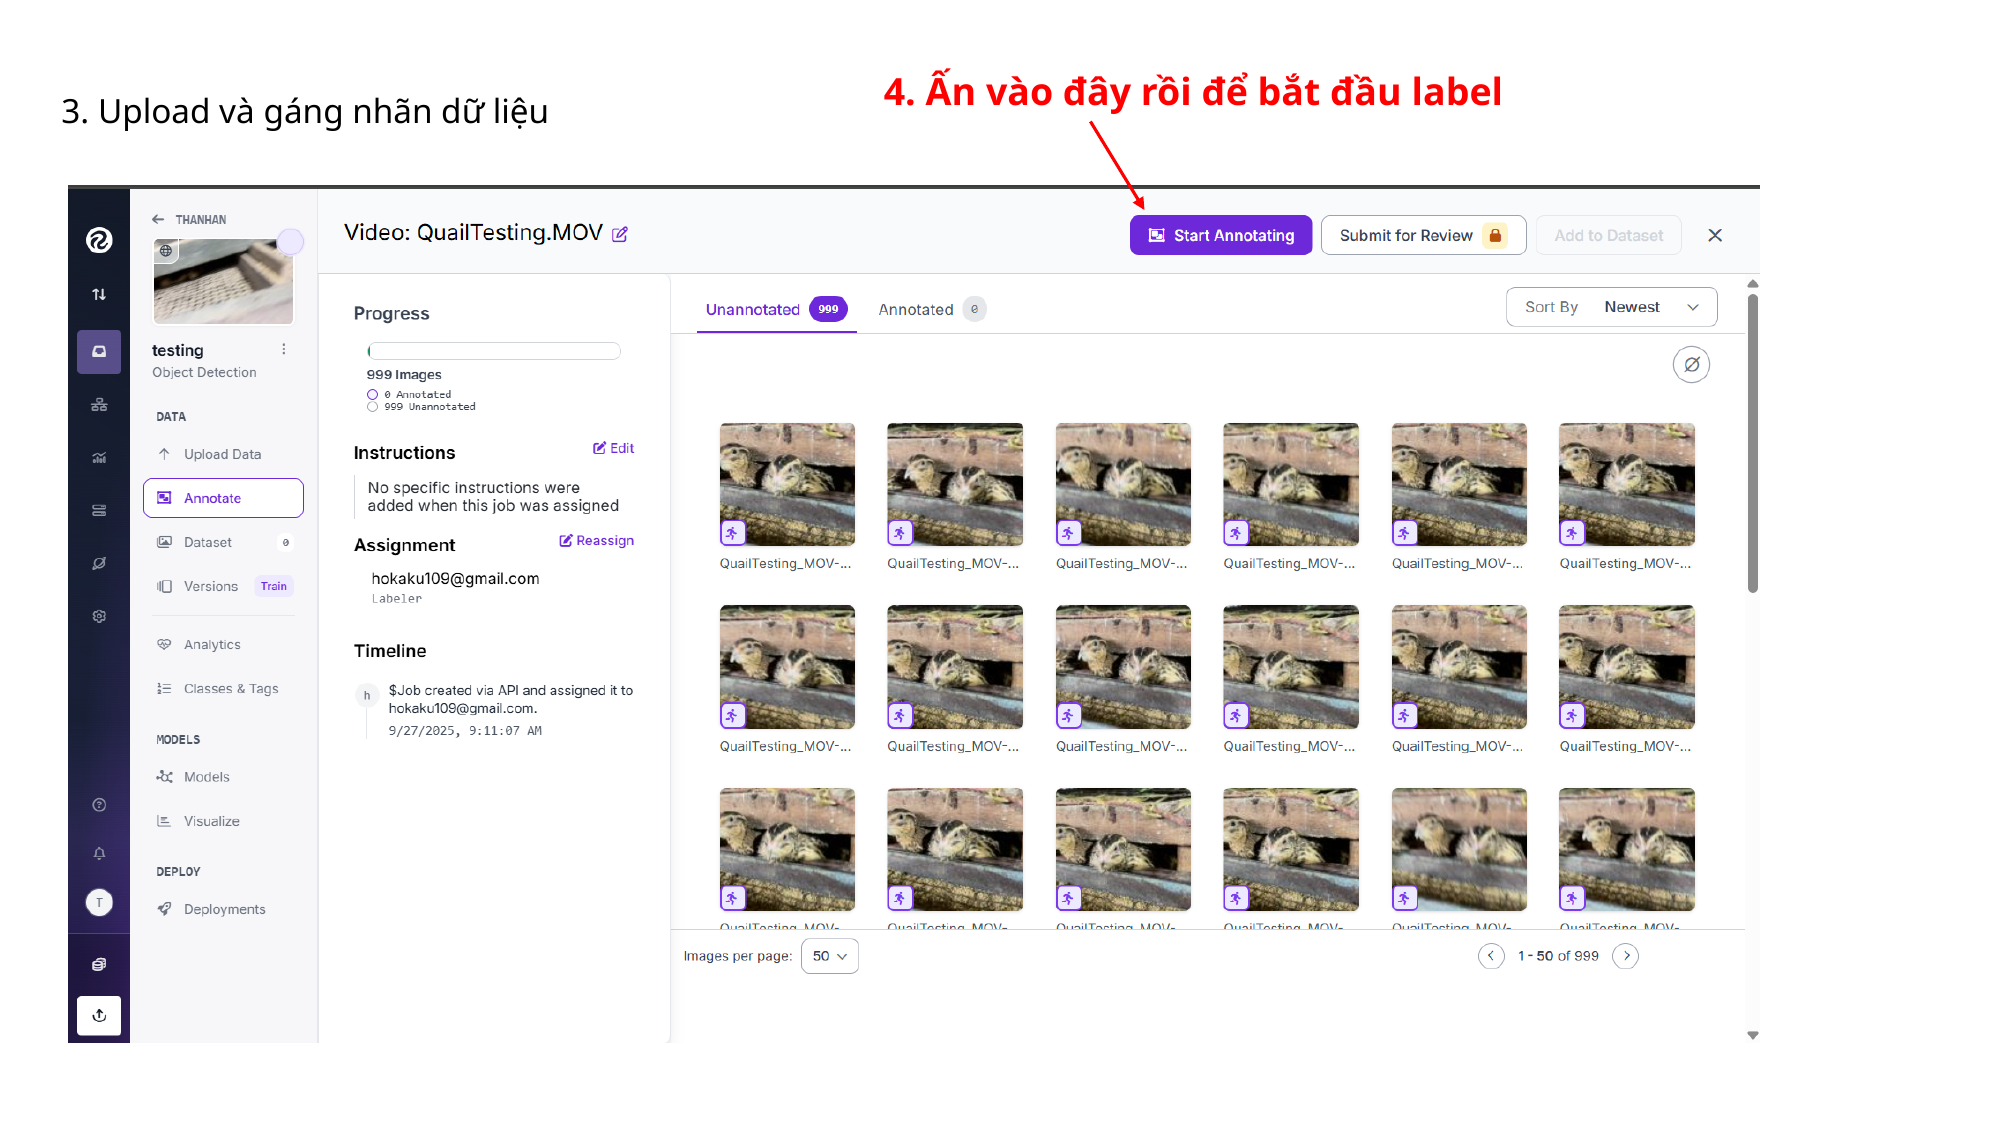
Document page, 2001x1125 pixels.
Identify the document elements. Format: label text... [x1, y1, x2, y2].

text_box 3. Upload và gáng nhãn dữ liệu [46, 82, 565, 138]
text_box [1089, 120, 1145, 211]
text_box 4. Ấn vào đây rồi để bắt đầu label [868, 60, 1519, 121]
picture [68, 184, 1760, 1043]
